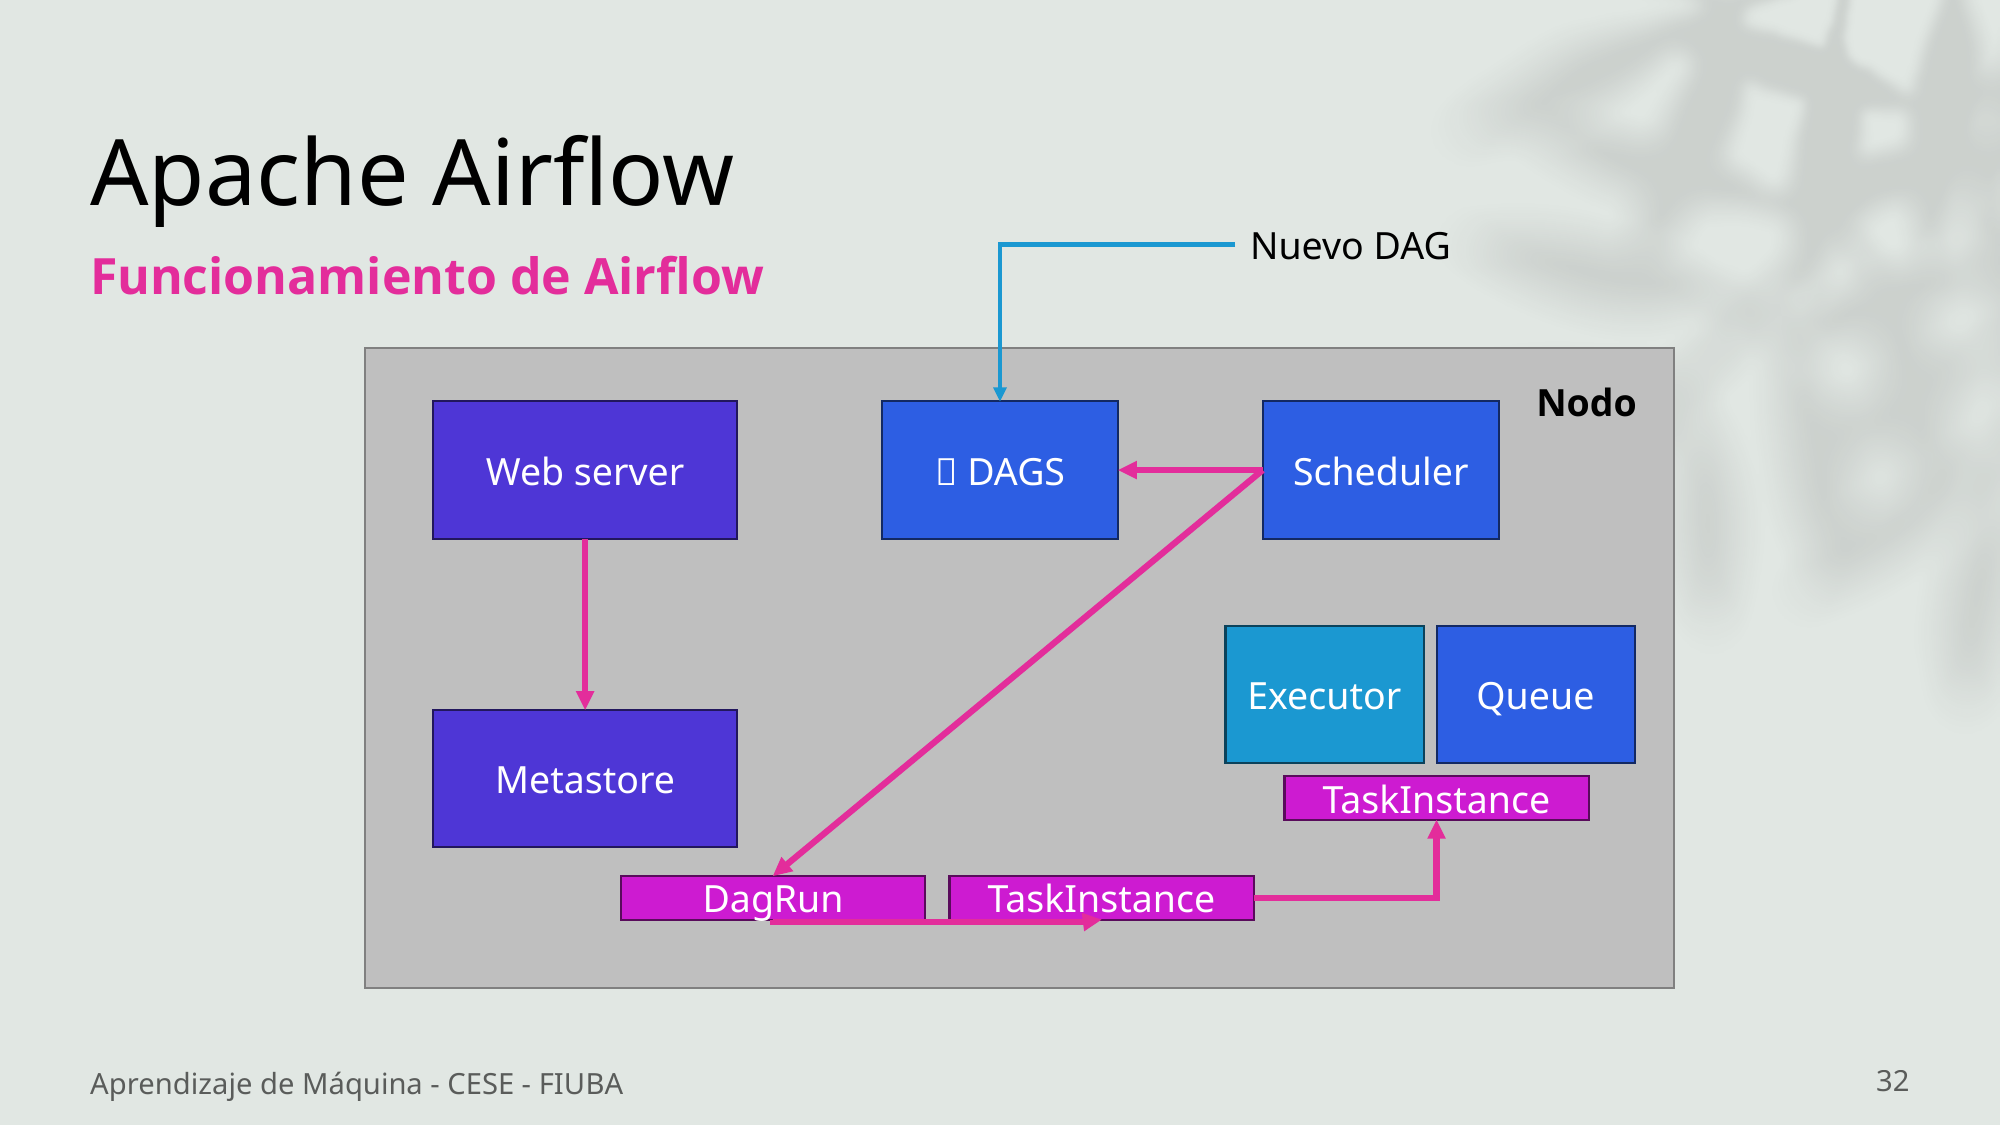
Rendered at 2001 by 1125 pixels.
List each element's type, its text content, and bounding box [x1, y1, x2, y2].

text_box Nodo [1521, 371, 1653, 431]
text_box 📂 DAGS [881, 400, 1119, 470]
text_box TaskInstance [948, 876, 1255, 921]
text_box [940, 347, 1675, 989]
text_box Executor [1263, 625, 1425, 764]
text_box [364, 347, 998, 989]
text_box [999, 244, 1233, 402]
text_box Queue [1436, 625, 1636, 764]
text_box Web server [432, 400, 738, 540]
title Apache Airflow [75, 60, 1863, 278]
text_box Nuevo DAG [1235, 214, 1466, 275]
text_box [1253, 819, 1437, 898]
text_box Funcionamiento de Airflow [75, 237, 1076, 313]
slide_number 32 [1474, 1052, 1925, 1113]
text_box Metastore [432, 709, 738, 848]
text_box Scheduler [1262, 400, 1500, 540]
text_box TaskInstance [1283, 775, 1590, 821]
footer Aprendizaje de Máquina - CESE - FIUBA [75, 1052, 751, 1113]
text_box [772, 470, 1263, 876]
text_box DagRun [620, 875, 926, 921]
